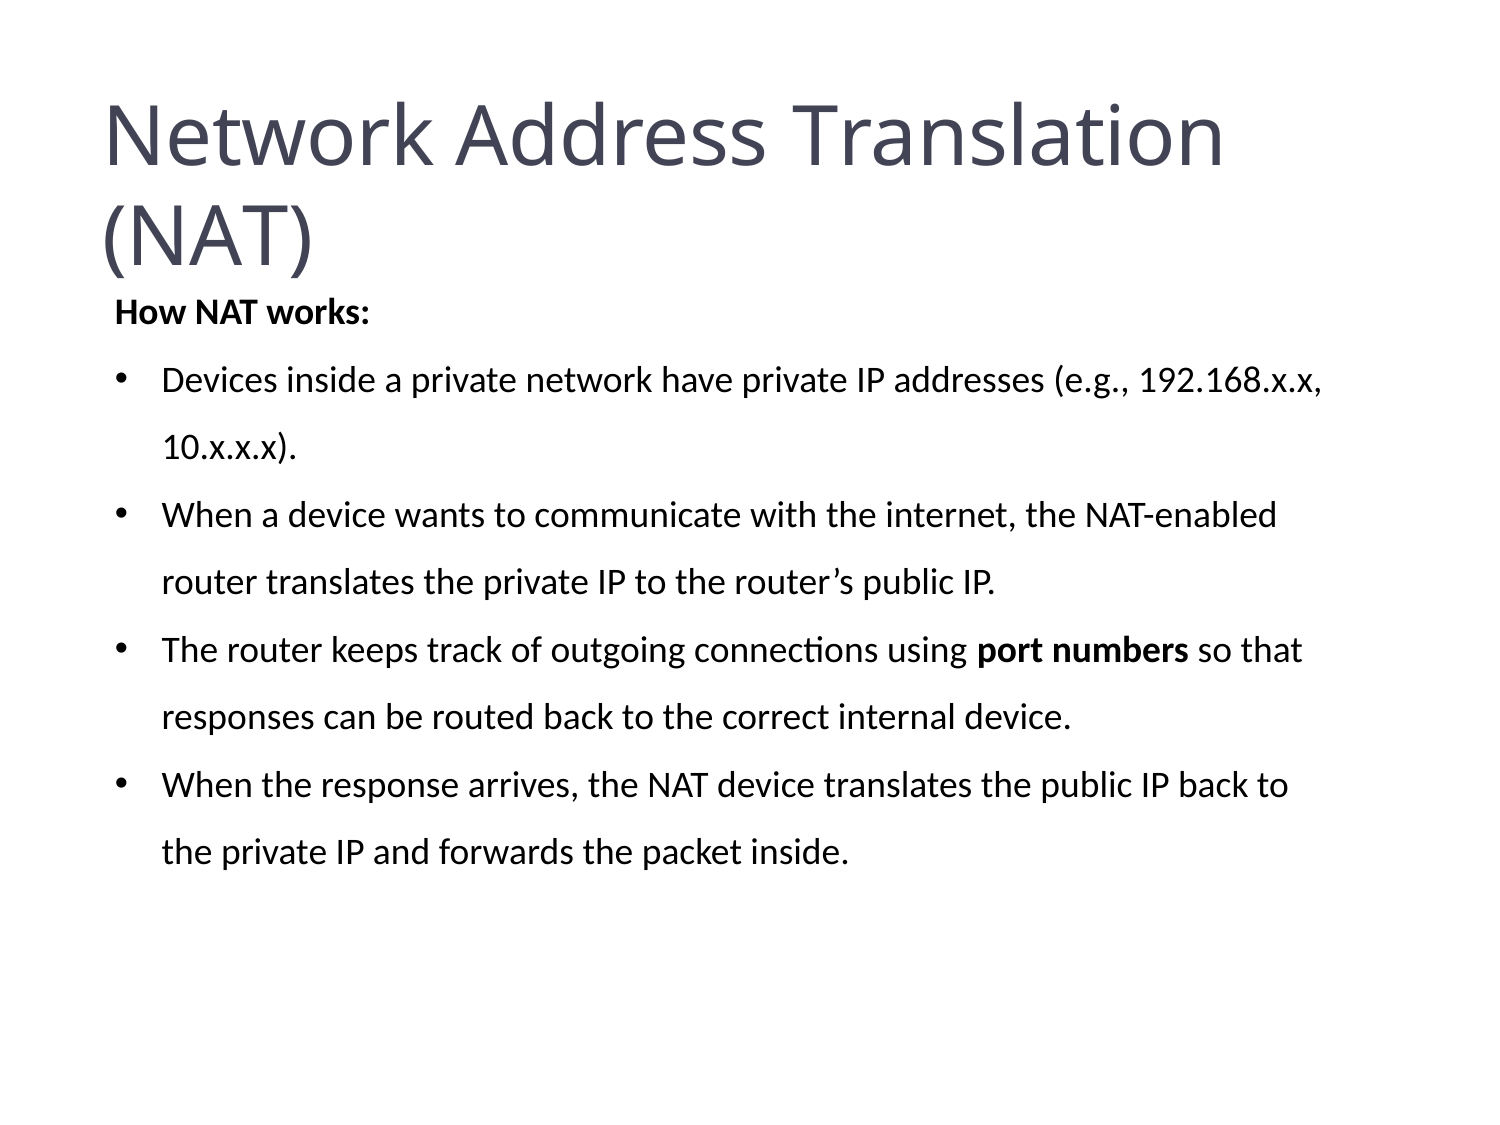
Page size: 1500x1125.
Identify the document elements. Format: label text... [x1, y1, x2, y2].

text_box How NAT works: Devices inside a private network have private IP addresses (e.g., 192.168.x.x, 10.x.x.x). When a device wants to communicate with the internet, the NAT-enabled router translates the private IP to the router’s public IP. The router keeps track of outgoing connections using port numbers so that responses can be routed back to the correct internal device. When the response arrives, the NAT device translates the public IP back to the private IP and forwards the packet inside. [99, 279, 1350, 925]
text_box Network Address Translation (NAT) [99, 81, 1375, 282]
